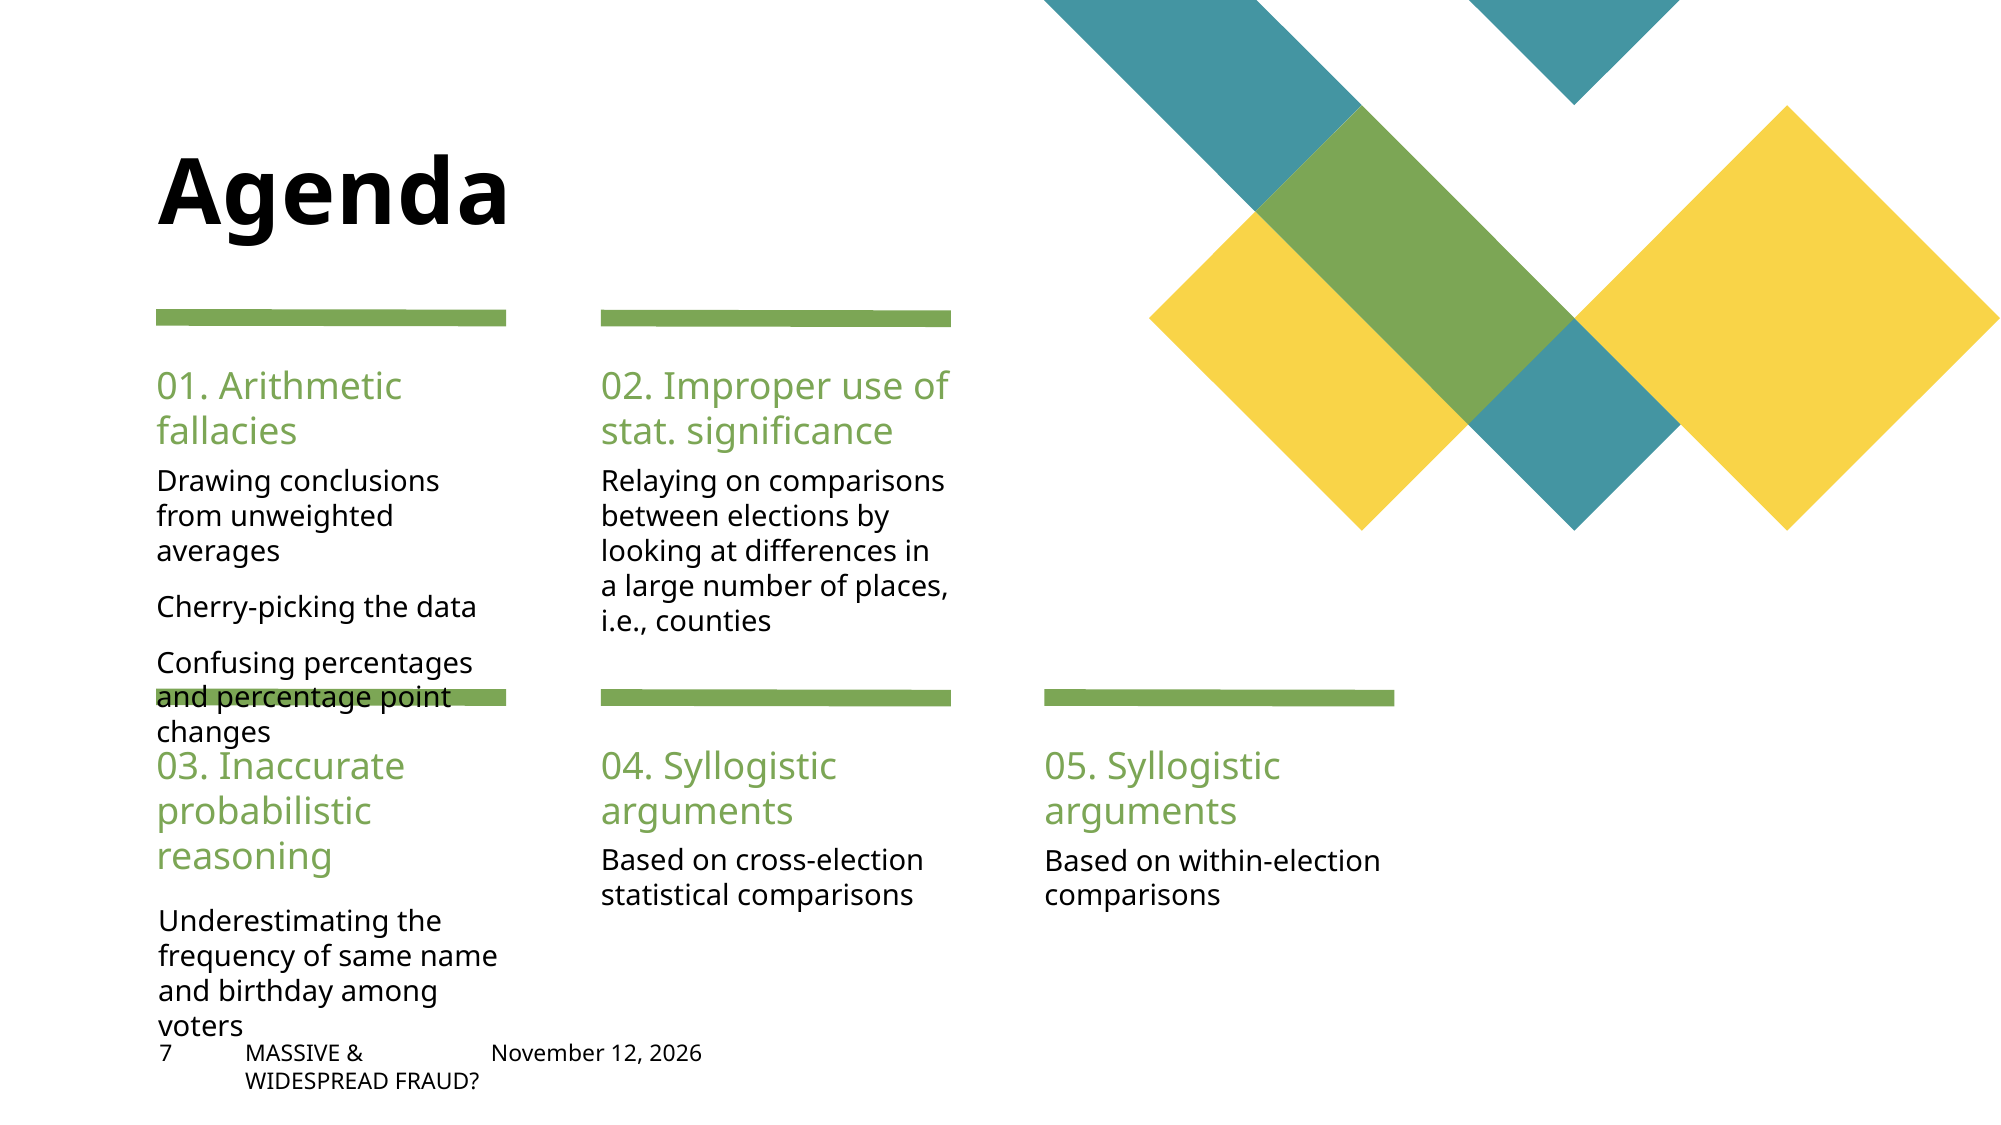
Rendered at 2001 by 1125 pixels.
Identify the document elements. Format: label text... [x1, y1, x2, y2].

list 02. Improper use of stat. significance [600, 362, 950, 397]
list Based on cross-election statistical comparisons [600, 841, 950, 903]
list Based on within-election comparisons [1044, 841, 1394, 903]
text_box June 18, 2023 [490, 1038, 707, 1080]
list 01. Arithmetic fallacies [156, 362, 507, 397]
text_box Underestimating the frequency of same name and birthday among voters [158, 902, 508, 963]
footer MASSIVE & WIDESPREAD FRAUD? [246, 1038, 490, 1080]
list Relaying on comparisons between elections by looking at differences in a large number of places, i.e., counties [600, 462, 950, 523]
slide_number 7 [159, 1038, 246, 1080]
list Drawing conclusions from unweighted averages Cherry-picking the data Confusing percentages and percentage point changes [156, 462, 507, 523]
list 05. Syllogistic arguments [1044, 741, 1394, 776]
list 04. Syllogistic arguments [600, 741, 950, 776]
list 03. Inaccurate probabilistic reasoning [156, 741, 507, 776]
title Agenda [158, 144, 969, 245]
